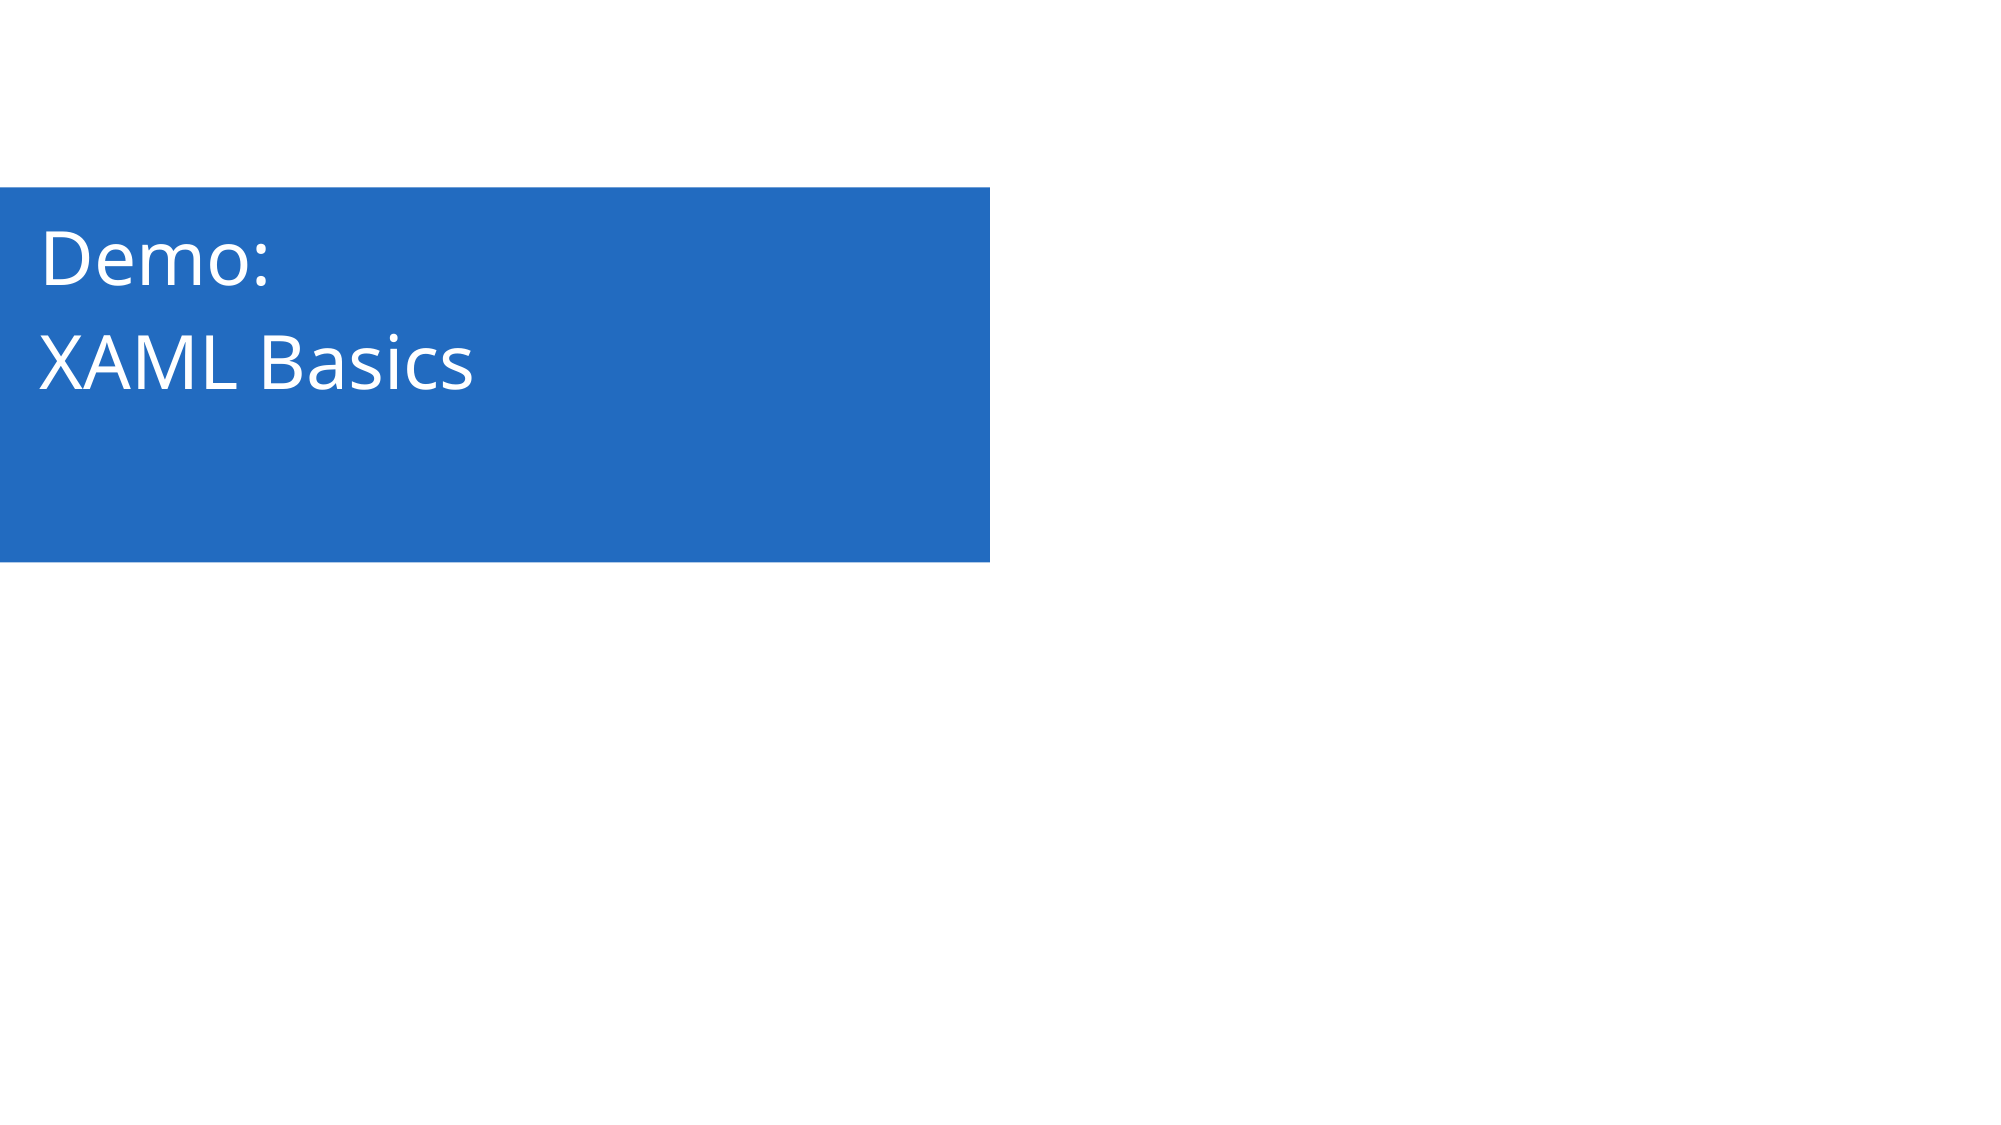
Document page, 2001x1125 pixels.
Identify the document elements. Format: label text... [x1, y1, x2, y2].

list Demo: XAML Basics [0, 187, 990, 563]
